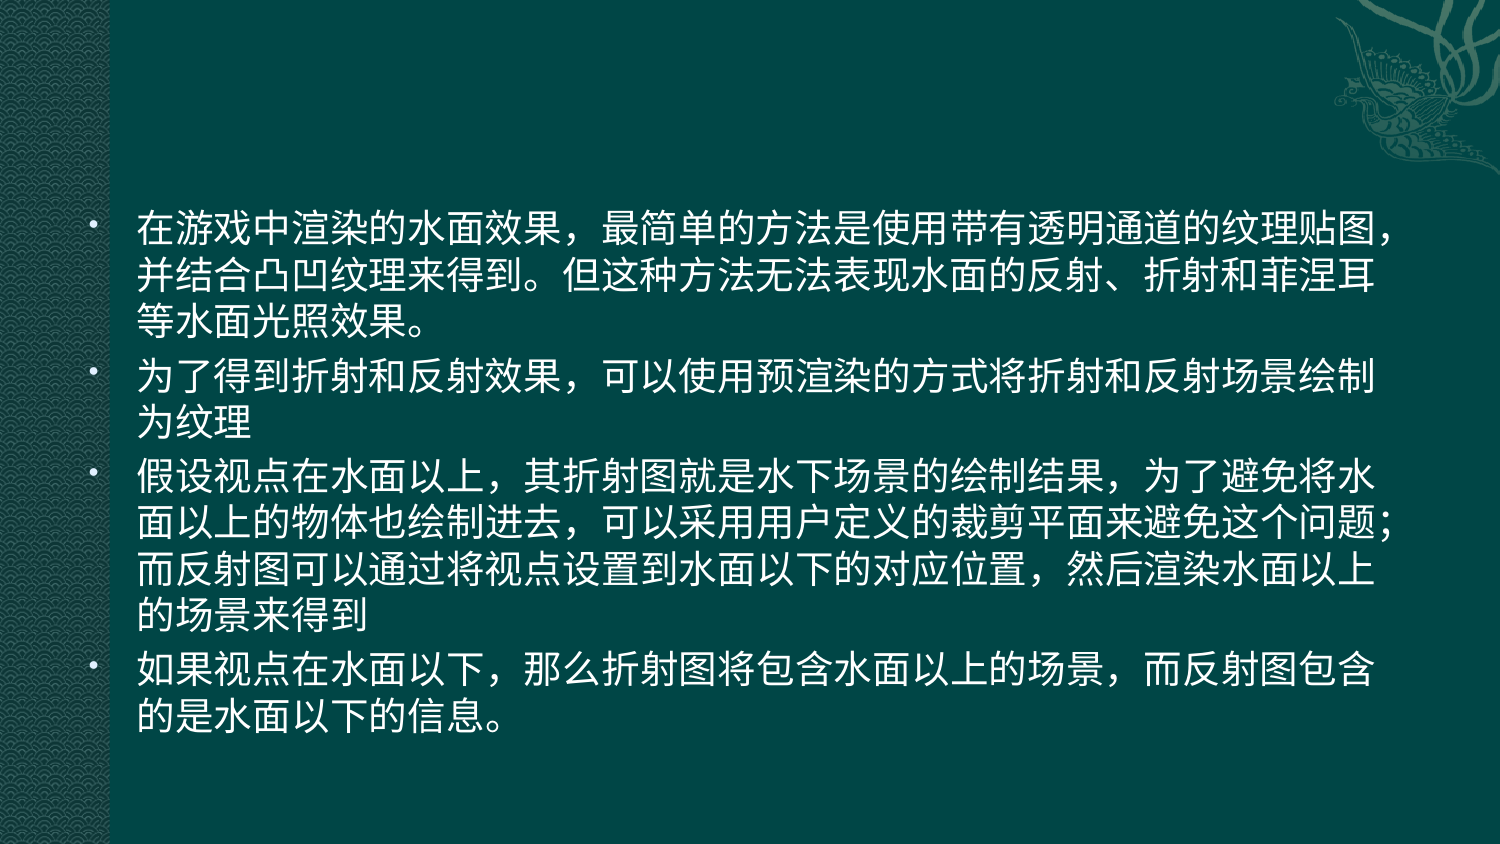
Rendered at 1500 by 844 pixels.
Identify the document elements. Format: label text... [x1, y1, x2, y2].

picture [0, 0, 110, 844]
list 在游戏中渲染的水面效果，最简单的方法是使用带有透明通道的纹理贴图，并结合凸凹纹理来得到。但这种方法无法表现水面的反射、折射和菲涅耳等水面光照效果。 为了得到折射和反射效果，可以使用预渲染的方式将折射和反射场景绘制为纹理 假设视点在水面以上，其折射图就是水下场景的绘制结果，为了避免将水面以上的物体也绘制进去，可以采用用户定义的裁剪平面来避免这个问题；而反射图可以通过将视点设置到水面以下的对应位置，然后渲染水面以上的场景来得到 如果视点在水面以下，那么折射图将包含水面以上的场景，而反射图包含的是水面以下的信息。 [75, 196, 1425, 754]
